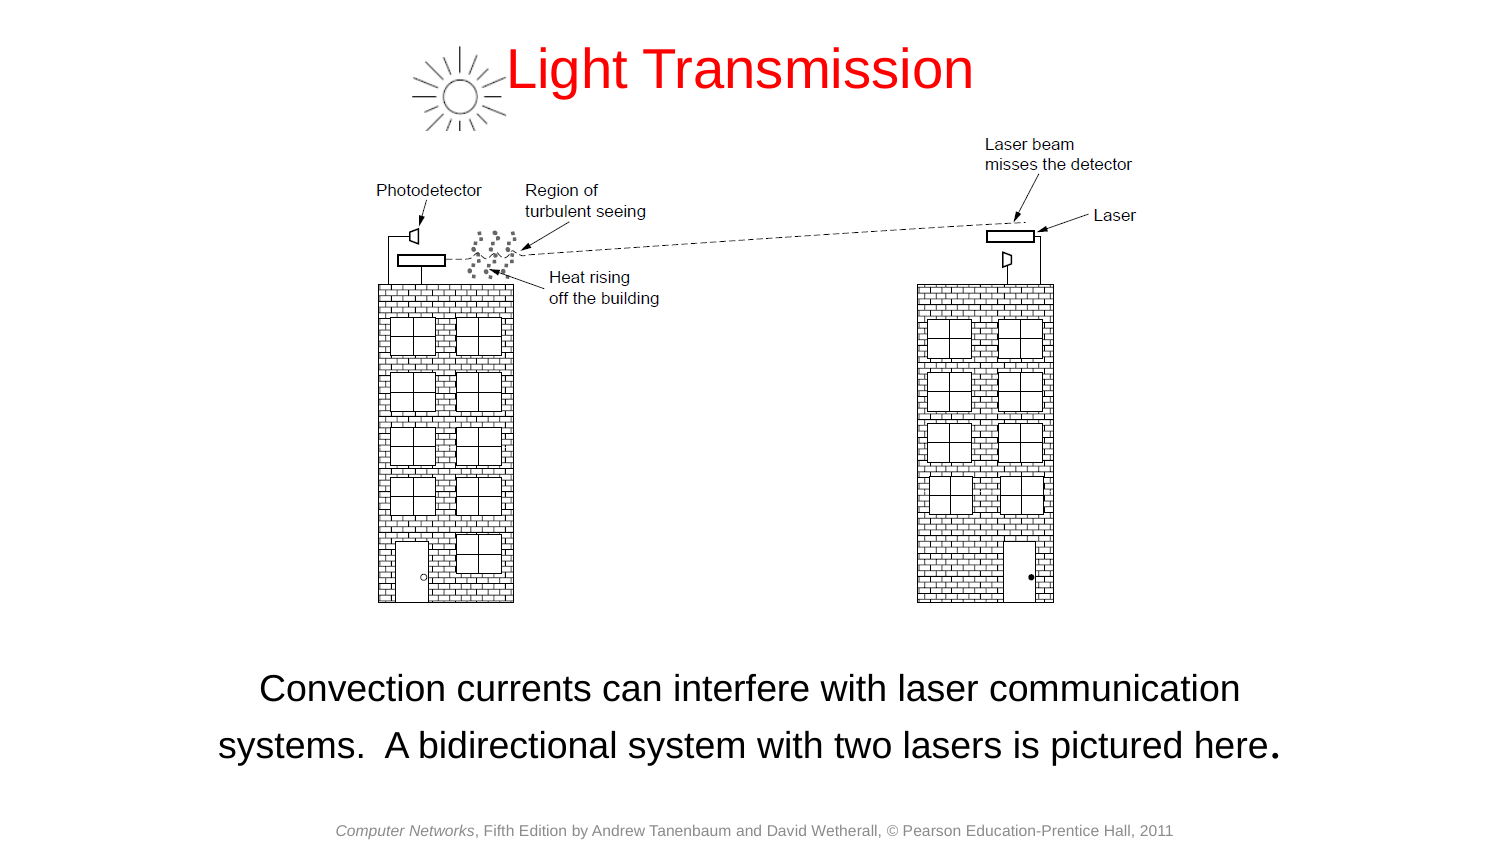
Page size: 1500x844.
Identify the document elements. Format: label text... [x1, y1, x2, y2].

title Light Transmission [234, 0, 1247, 132]
footer Computer Networks, Fifth Edition by Andrew Tanenbaum and David Wetherall, © Pearson Education-Prentice Hall, 2011 [224, 815, 1285, 844]
list Convection currents can interfere with laser communication systems. A bidirectional system with two lasers is pictured here. [187, 656, 1313, 807]
picture [346, 37, 1154, 614]
